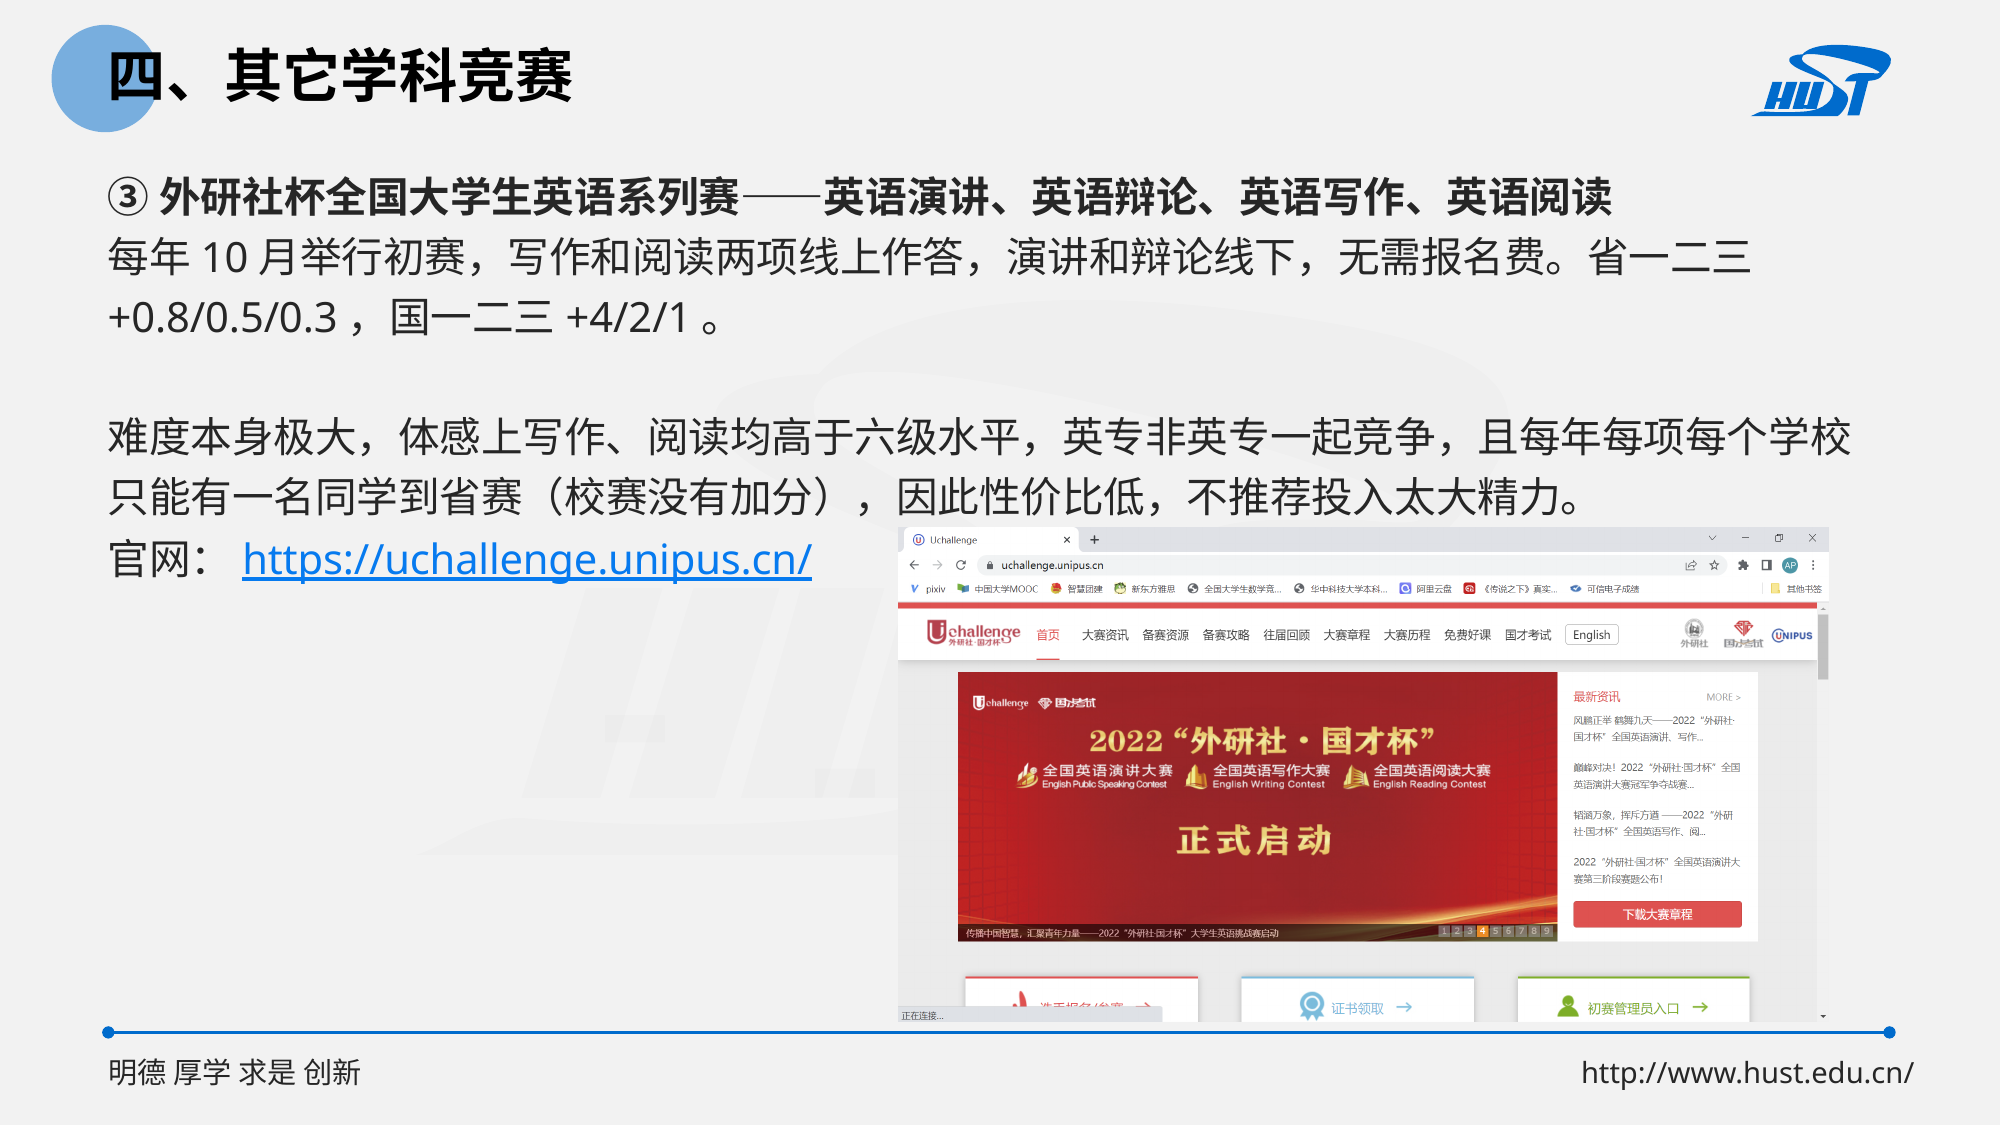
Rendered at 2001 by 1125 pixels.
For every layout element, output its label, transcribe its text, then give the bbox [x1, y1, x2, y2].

picture [898, 527, 1829, 1022]
text_box ③外研社杯全国大学生英语系列赛——英语演讲、英语辩论、英语写作、英语阅读 每年10月举行初赛，写作和阅读两项线上作答，演讲和辩论线下，无需报名费。省一二三+0.8/0.5/0.3，国一二三+4/2/1。 难度本身极大，体感上写作、阅读均高于六级水平，英专非英专一起竞争，且每年每项每个学校只能有一名同学到省赛（校赛没有加分），因此性价比低，不推荐投入太大精力。 官网：https://uchallenge.unipus.cn/ [92, 163, 1889, 597]
list 四、其它学科竞赛 [92, 43, 887, 114]
